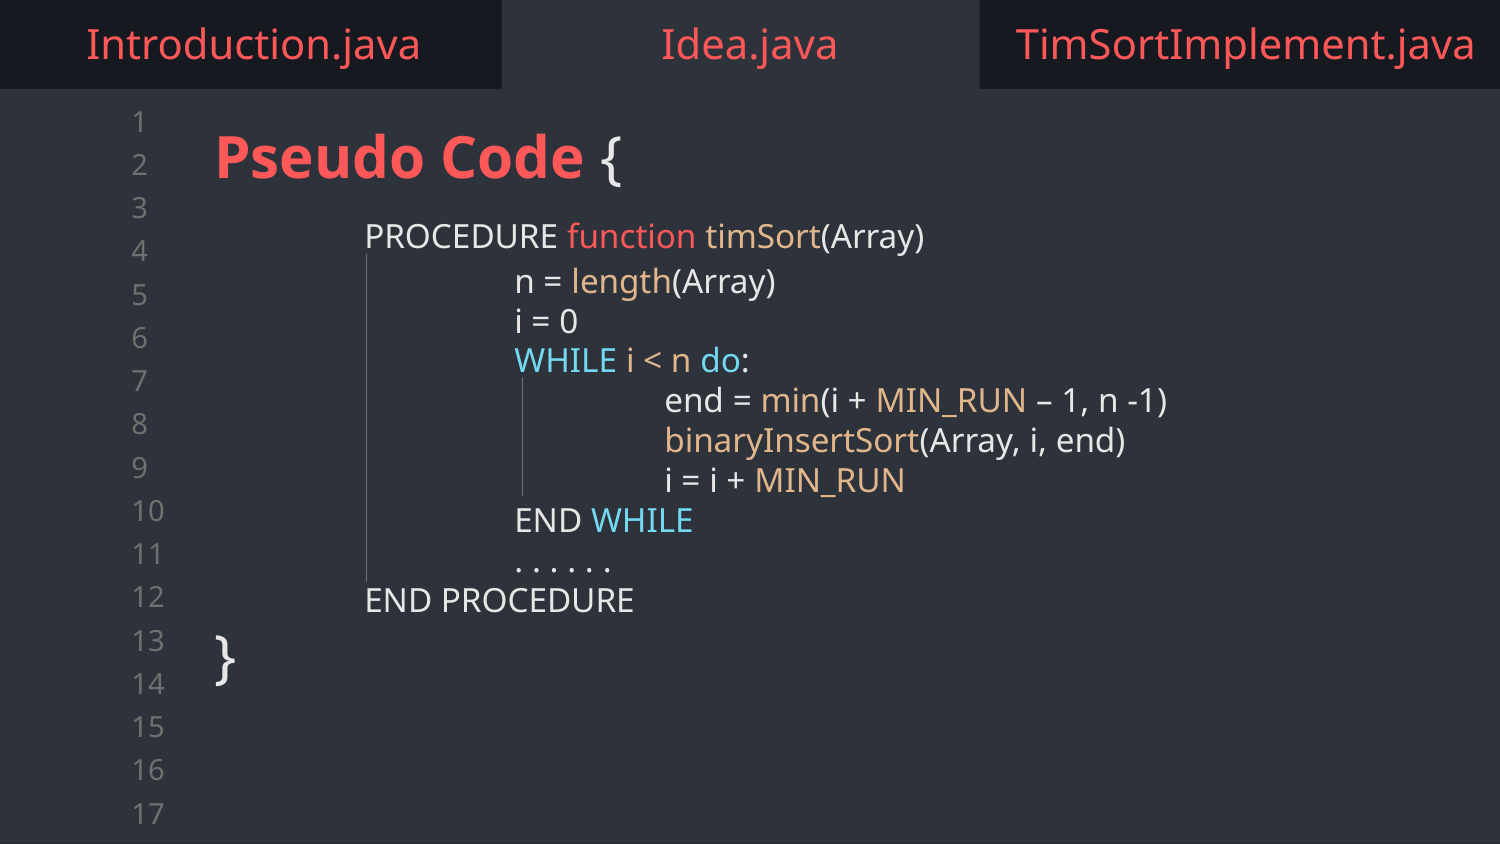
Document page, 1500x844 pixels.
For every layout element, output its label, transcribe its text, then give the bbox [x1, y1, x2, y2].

text_box Pseudo Code { PROCEDURE function timSort(Array) n = length(Array) i = 0 WHILE i < n do: end = min(i + MIN_RUN – 1, n -1) binaryInsertSort(Array, i, end) i = i + MIN_RUN END WHILE . . . . . . END PROCEDURE } [199, 112, 1472, 697]
text_box [236, 16, 319, 88]
text_box Introduction.java [4, 0, 499, 88]
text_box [501, 0, 1500, 113]
